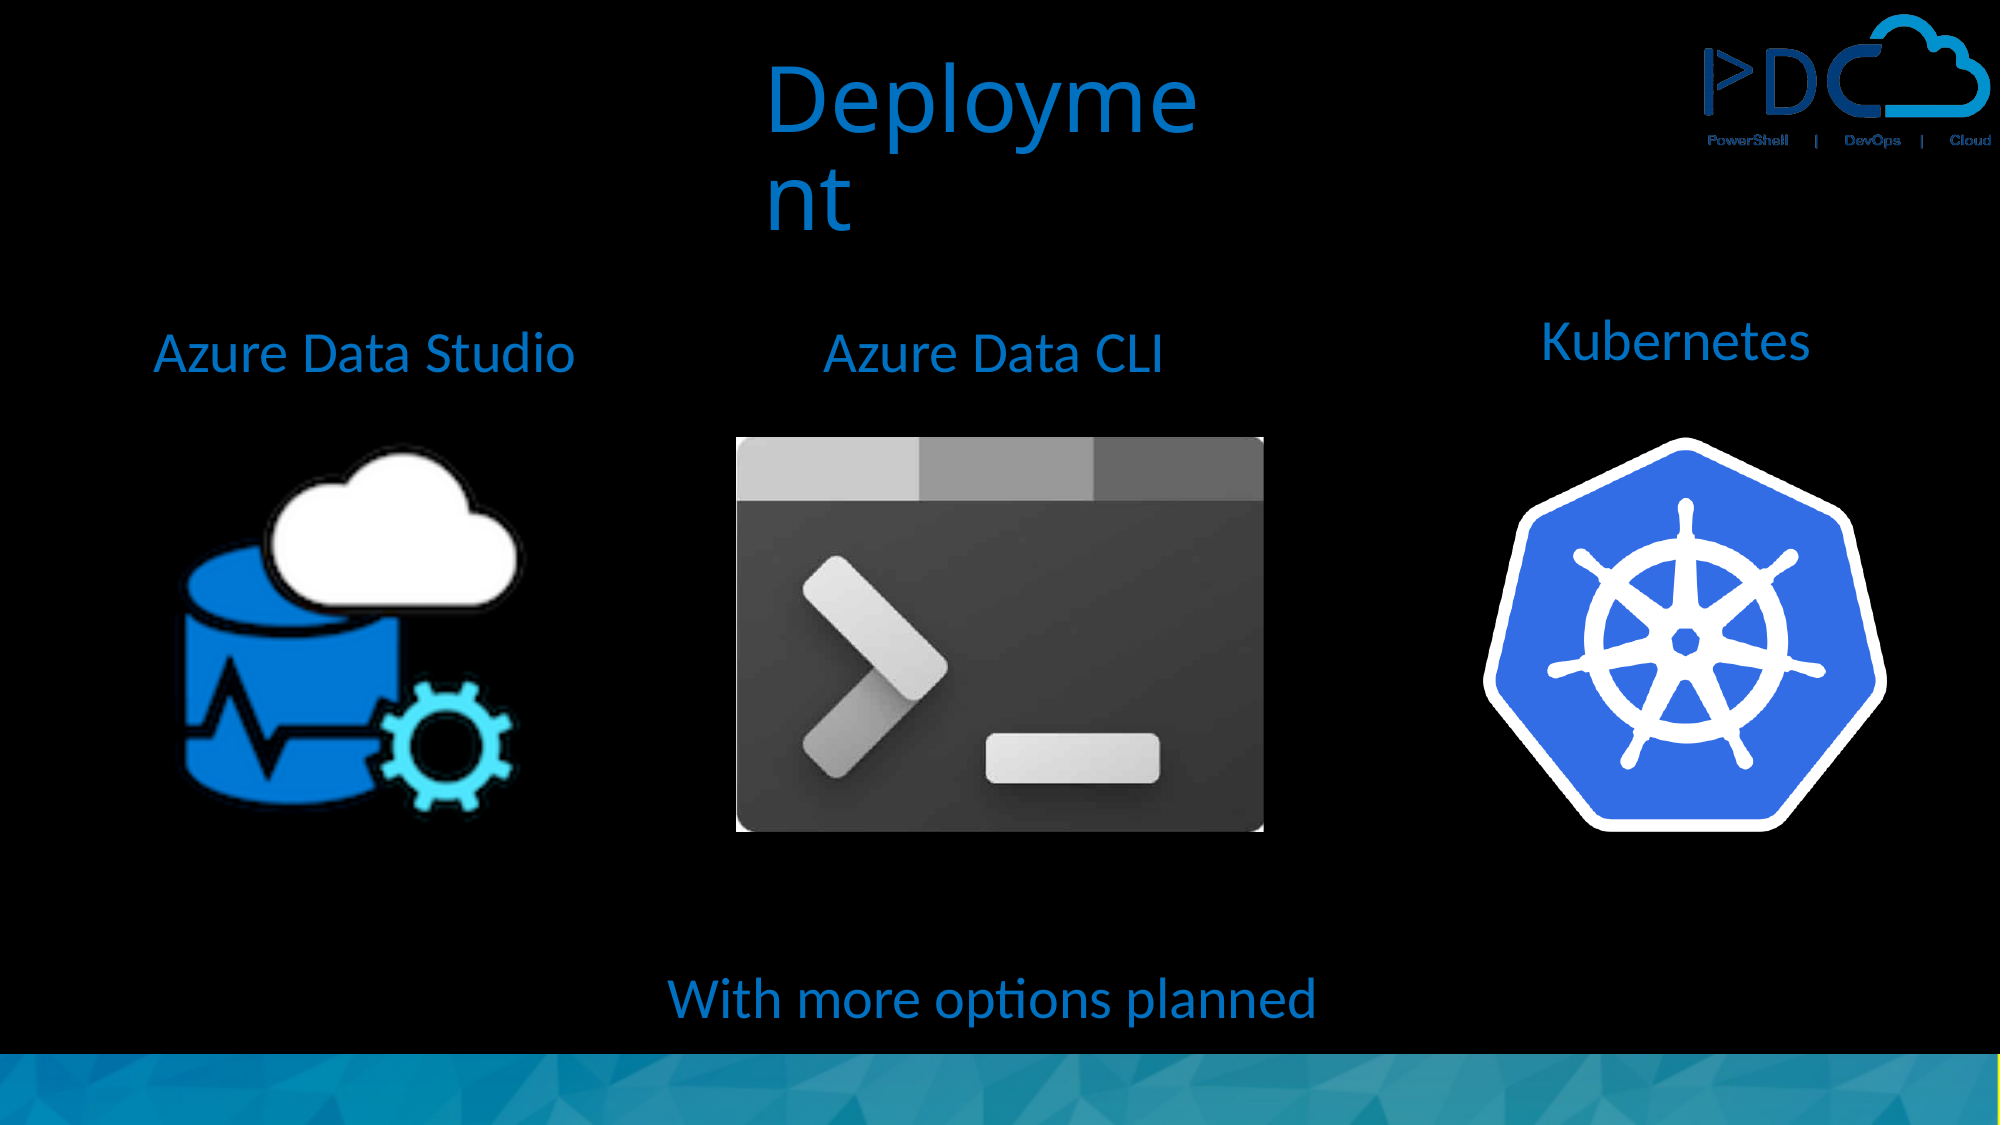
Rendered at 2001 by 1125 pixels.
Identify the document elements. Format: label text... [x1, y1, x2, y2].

picture [1482, 437, 1887, 832]
picture [152, 379, 552, 832]
text_box Azure Data CLI [808, 307, 1192, 392]
text_box Kubernetes [1527, 294, 1842, 379]
title Deployment [748, 45, 1252, 263]
picture [1690, 0, 2000, 160]
text_box Azure Data Studio [138, 307, 608, 392]
text_box With more options planned [652, 952, 1347, 1038]
picture [495, 1054, 2000, 1125]
picture [736, 437, 1264, 832]
